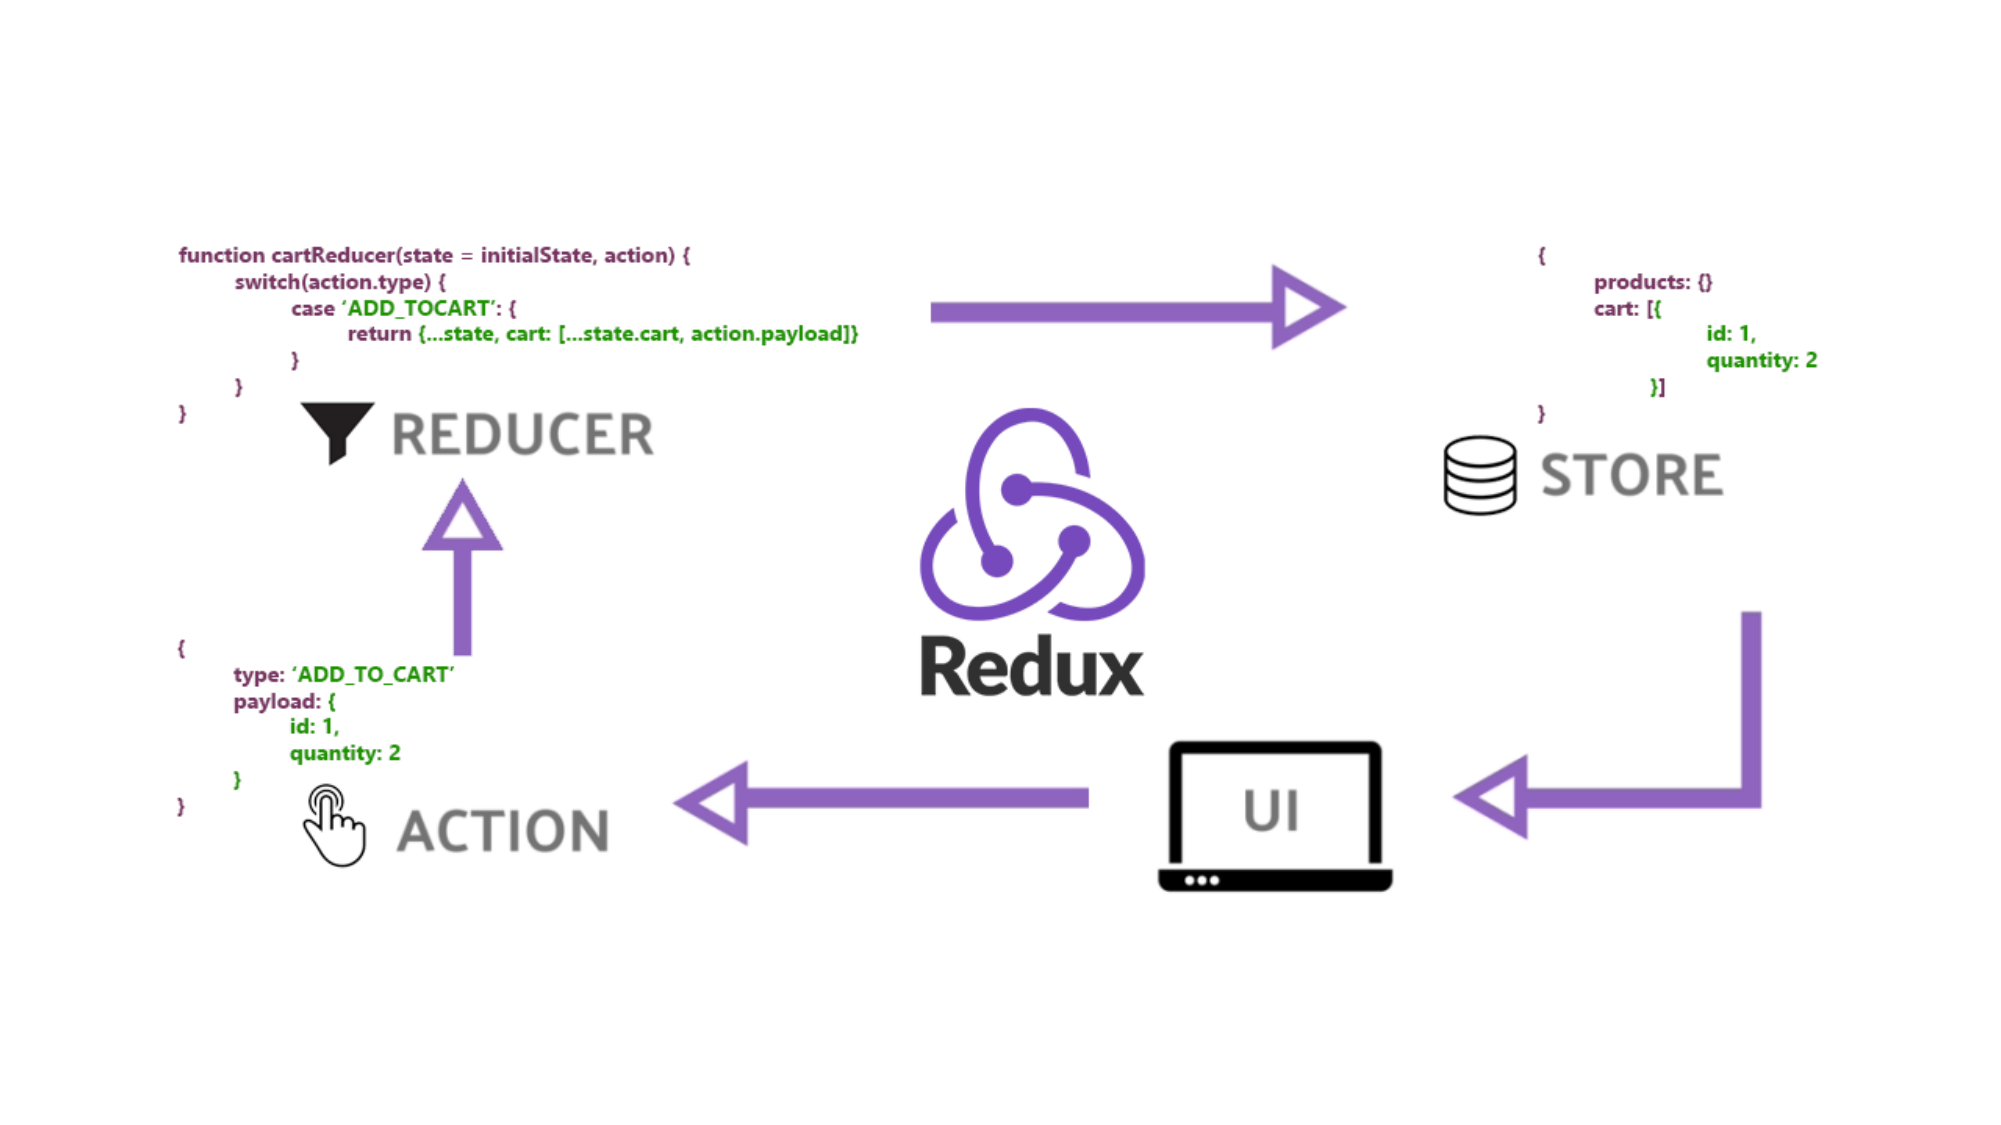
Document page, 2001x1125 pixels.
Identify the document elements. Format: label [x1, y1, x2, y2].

picture [143, 208, 1857, 917]
